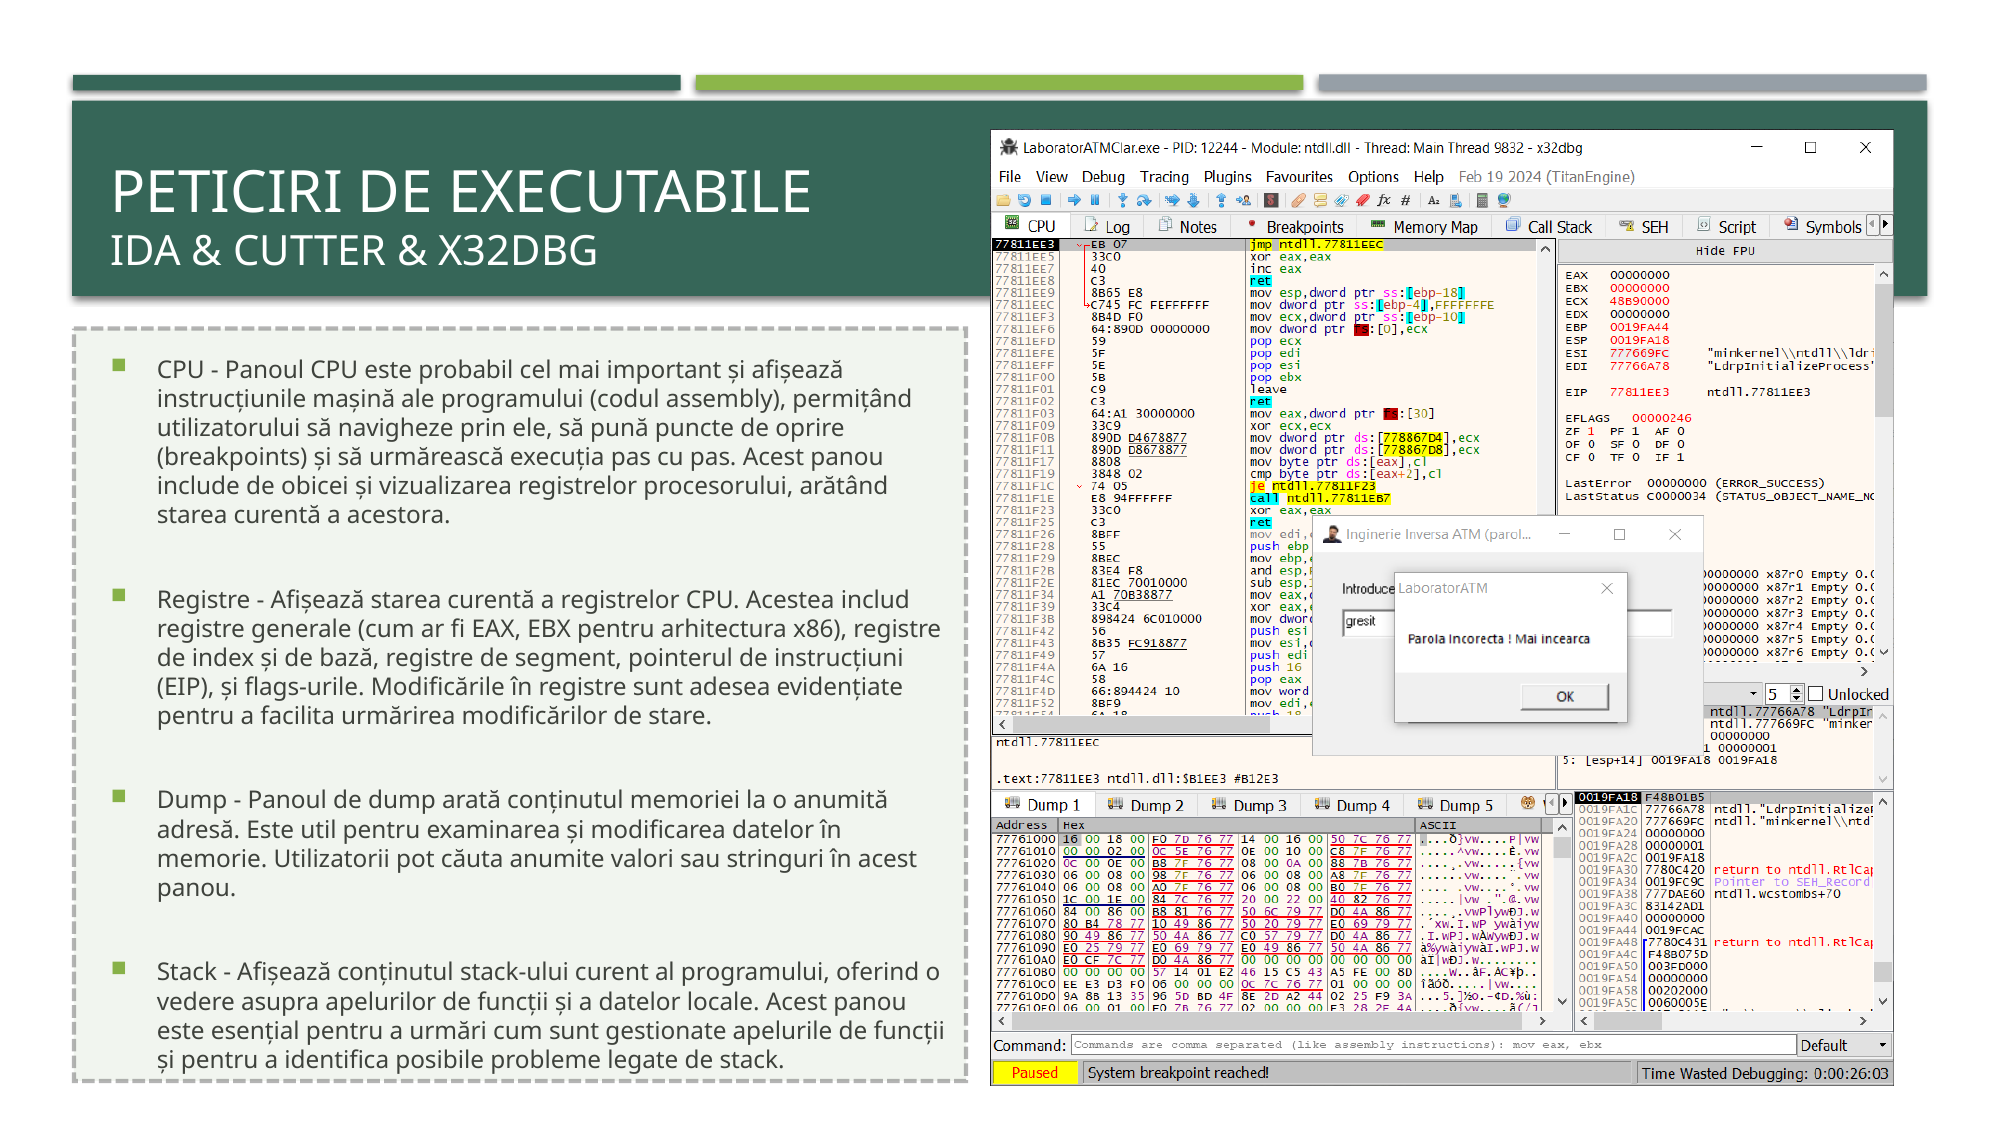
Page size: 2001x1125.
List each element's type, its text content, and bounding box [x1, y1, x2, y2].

picture [989, 128, 1895, 1087]
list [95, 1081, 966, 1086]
text_box [73, 328, 967, 1081]
title Peticiri de executabile IDA & Cutter & x32dbg [95, 115, 1905, 282]
